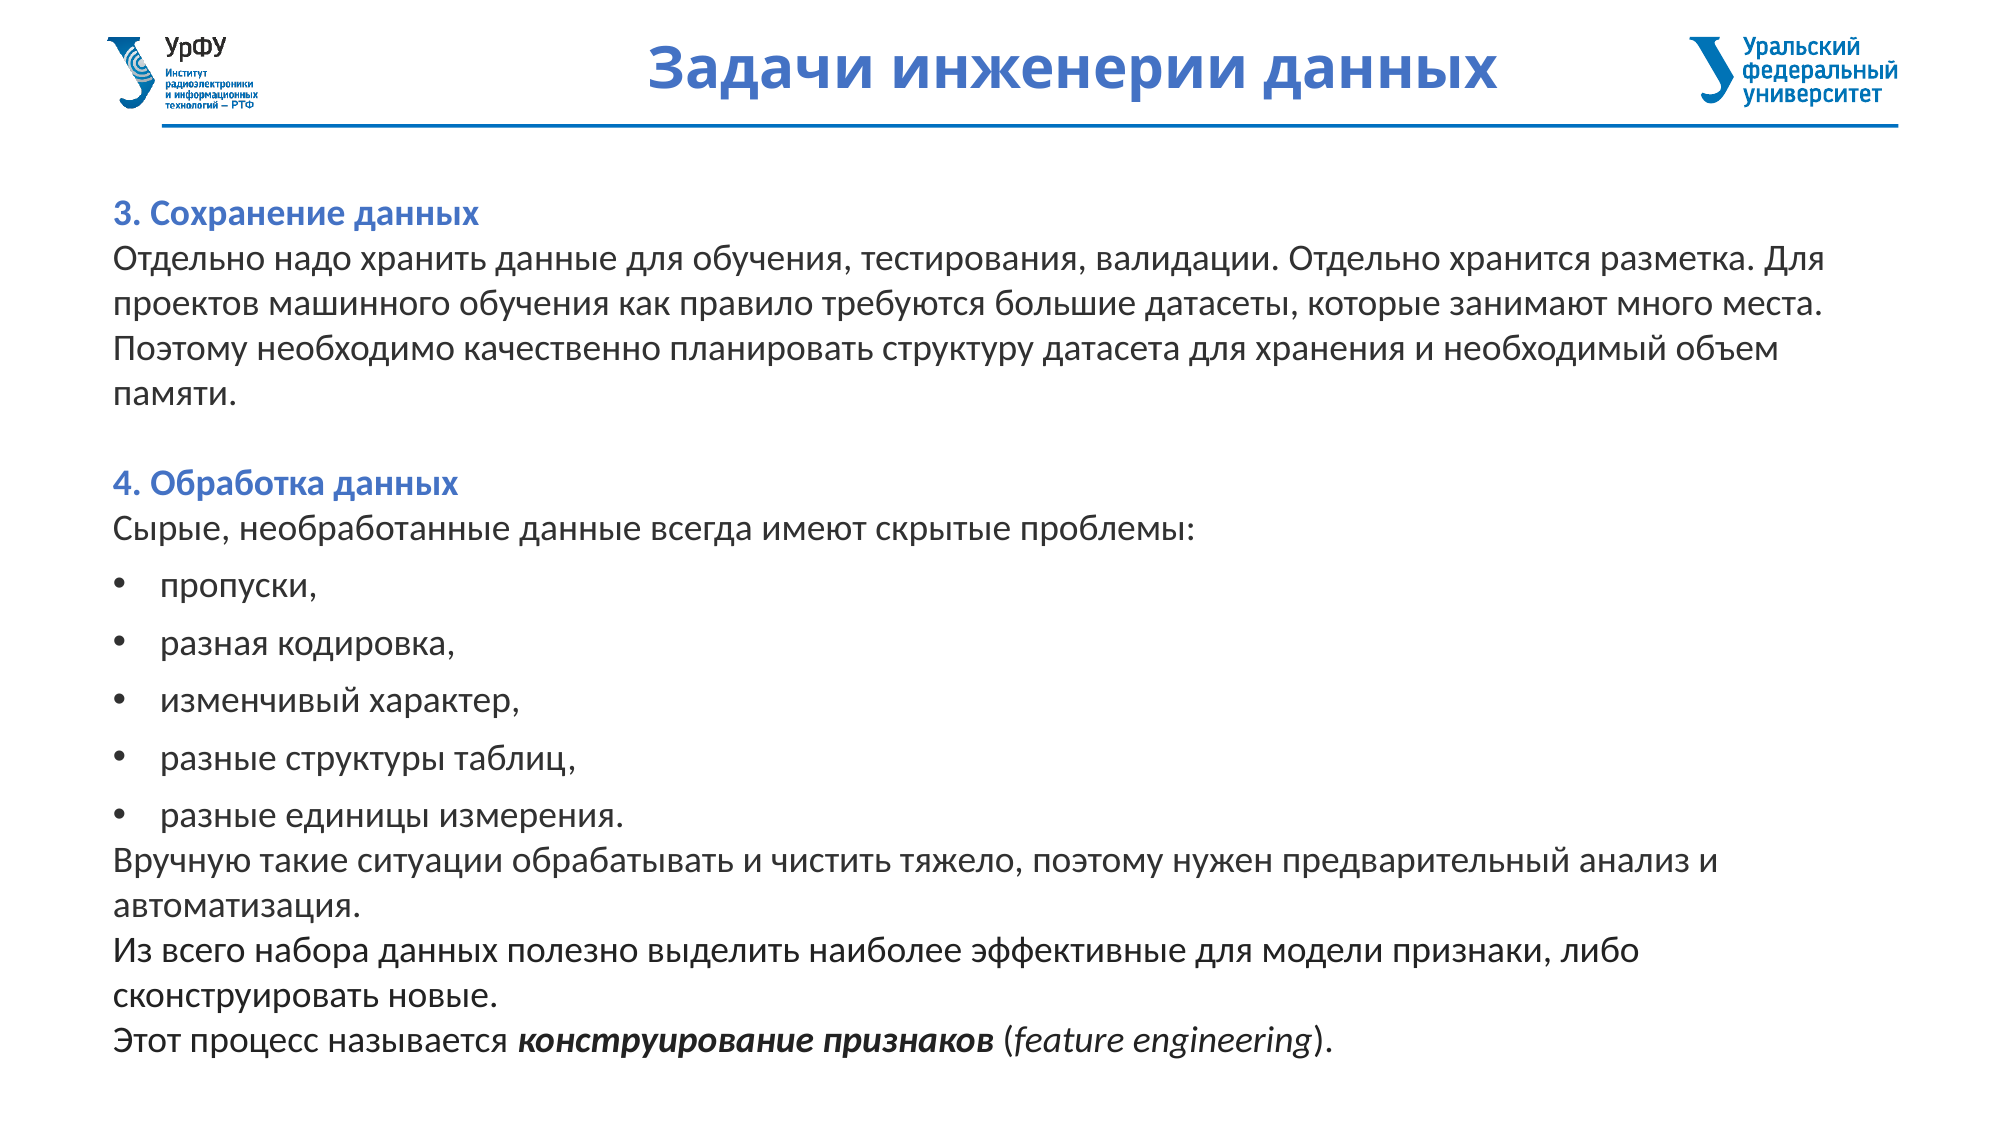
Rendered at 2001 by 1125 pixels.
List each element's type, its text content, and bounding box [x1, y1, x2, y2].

text_box Сохранение данных Отдельно надо хранить данные для обучения, тестирования, валидации. Отдельно хранится разметка. Для проектов машинного обучения как правило требуются большие датасеты, которые занимают много места. Поэтому необходимо качественно планировать структуру датасета для хранения и необходимый объем памяти. Обработка данных Сырые, необработанные данные всегда имеют скрытые проблемы: пропуски, разная кодировка, изменчивый характер, разные структуры таблиц, разные единицы измерения. Вручную такие ситуации обрабатывать и чистить тяжело, поэтому нужен предварительный анализ и автоматизация. Из всего набора данных полезно выделить наиболее эффективные для модели признаки, либо сконструировать новые. Этот процесс называется конструирование признаков (feature engineering). [98, 180, 1902, 1068]
text_box [161, 123, 1899, 129]
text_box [1687, 35, 1899, 109]
text_box Задачи инженерии данных [617, 22, 1514, 108]
picture [107, 37, 258, 109]
